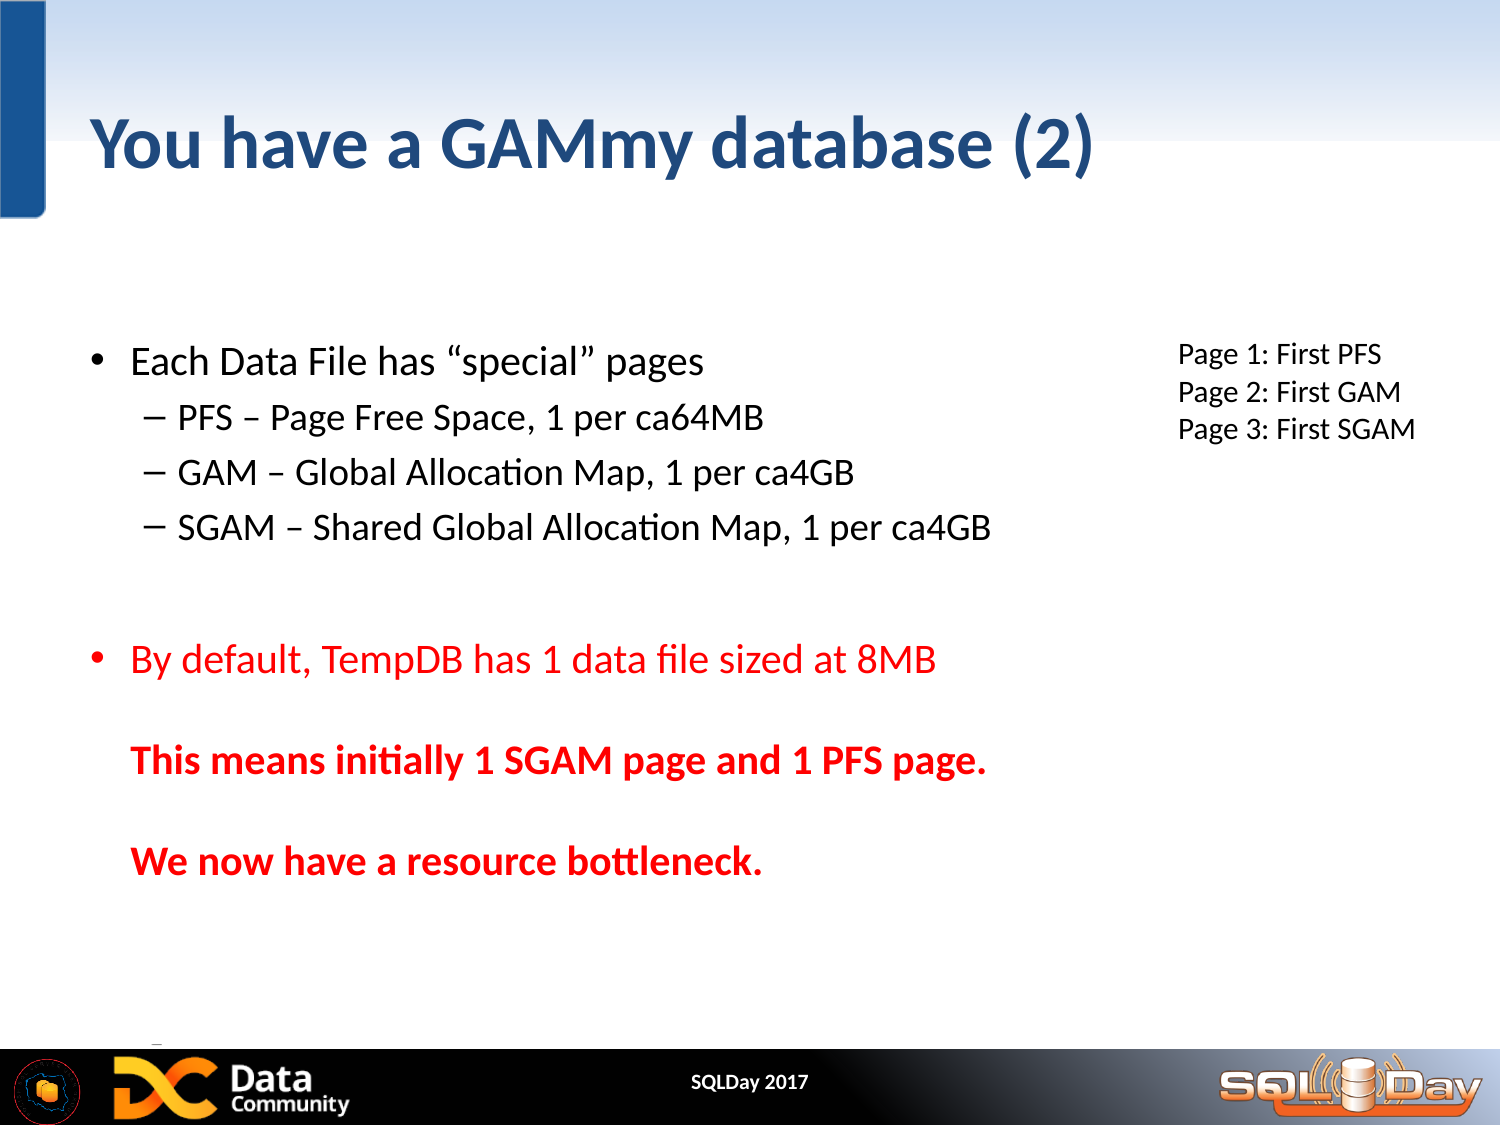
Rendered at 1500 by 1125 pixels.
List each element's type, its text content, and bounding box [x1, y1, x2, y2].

title You have a GAMmy database (2) [75, 45, 1425, 233]
picture [1219, 1053, 1483, 1117]
picture [12, 1057, 81, 1125]
text_box Page 1: First PFS Page 2: First GAM Page 3: First SGAM [1163, 325, 1475, 454]
picture [92, 1044, 378, 1125]
picture [0, 0, 46, 219]
list Each Data File has “special” pages PFS – Page Free Space, 1 per ca64MB GAM – Global Allocation Map, 1 per ca4GB SGAM – Shared Global Allocation Map, 1 per ca4GB By default, TempDB has 1 data file sized at 8MB This means initially 1 SGAM page and 1 PFS page. We now have a resource bottleneck. [75, 326, 1053, 895]
